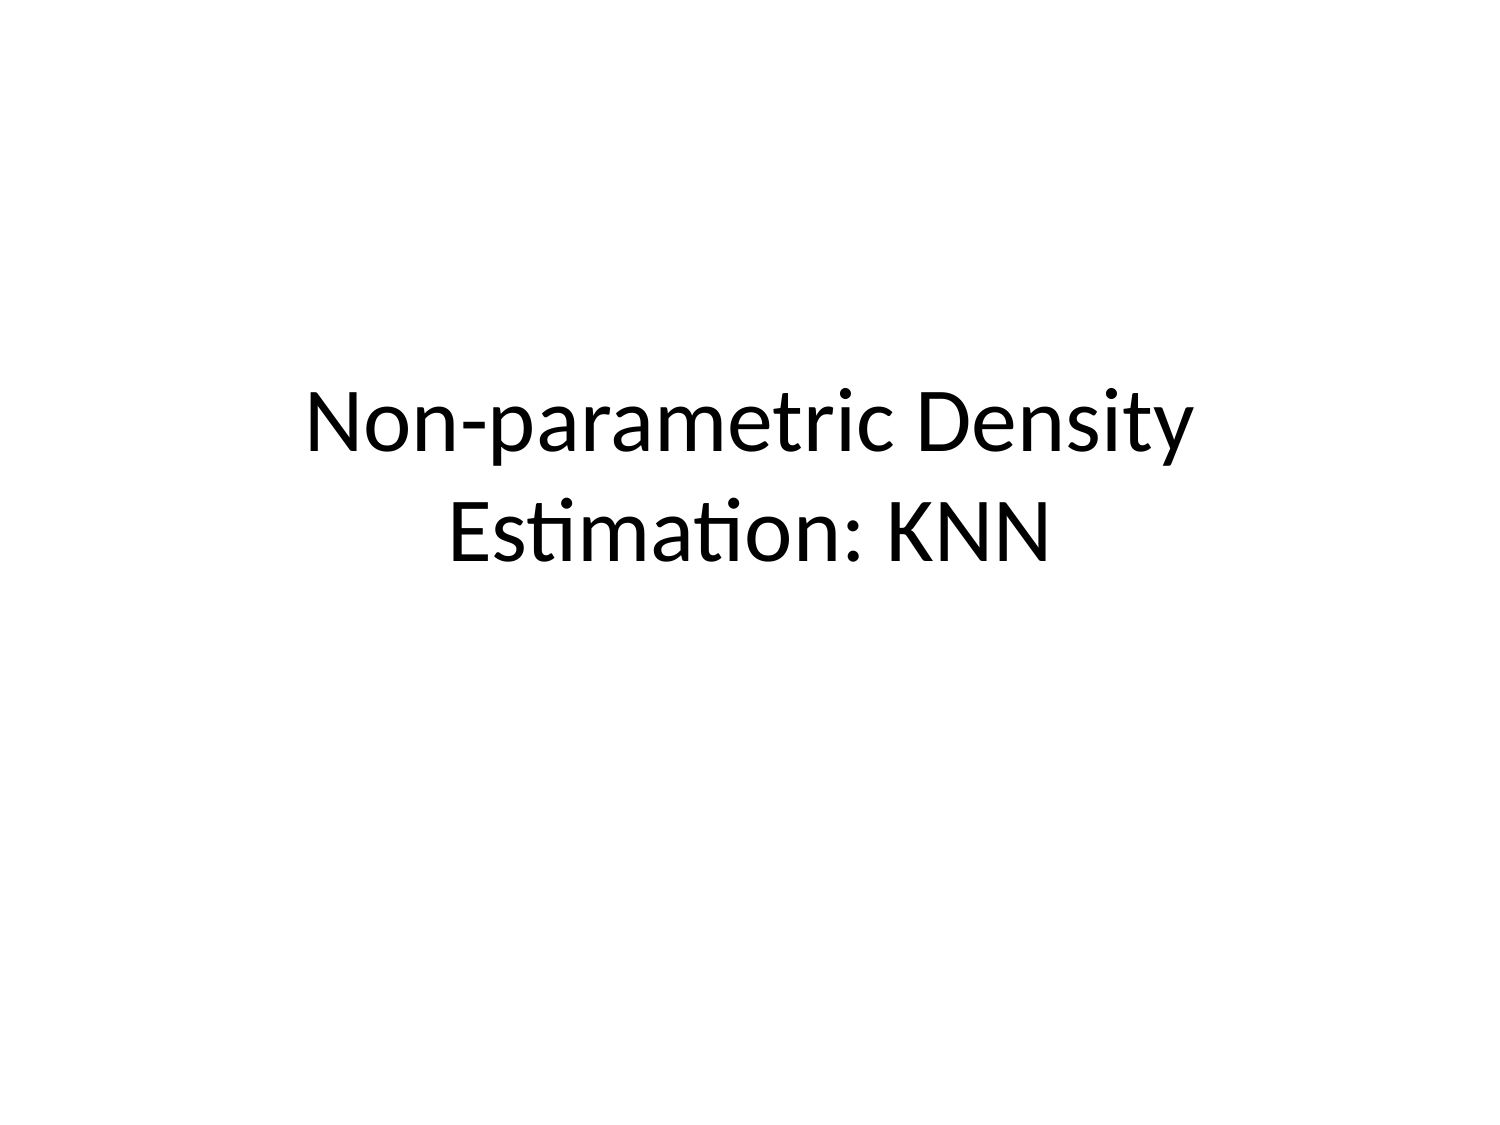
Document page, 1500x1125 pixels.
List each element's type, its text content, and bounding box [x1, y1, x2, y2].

title Non-parametric Density Estimation: KNN [112, 349, 1388, 591]
